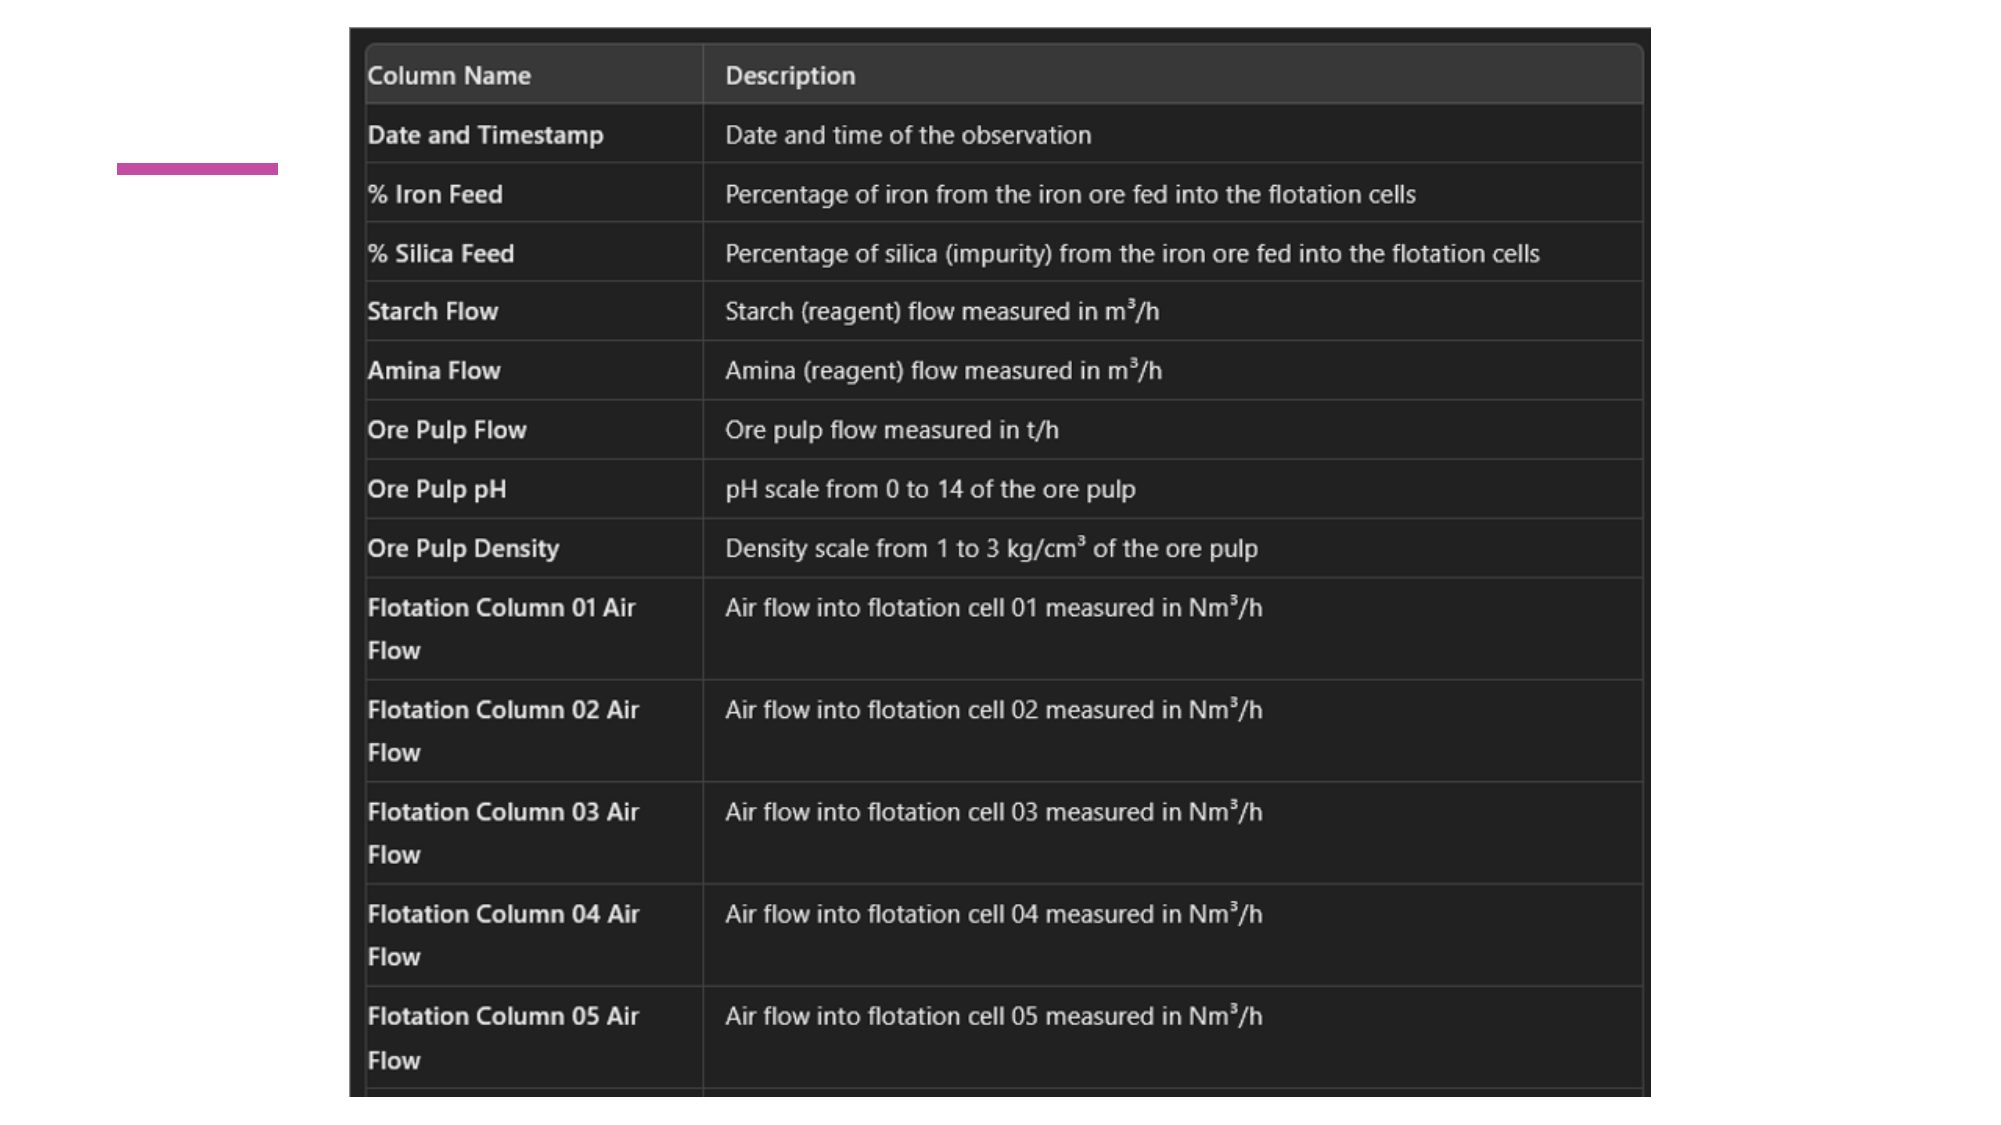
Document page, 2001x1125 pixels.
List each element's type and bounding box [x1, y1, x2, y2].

picture [349, 27, 1651, 1097]
